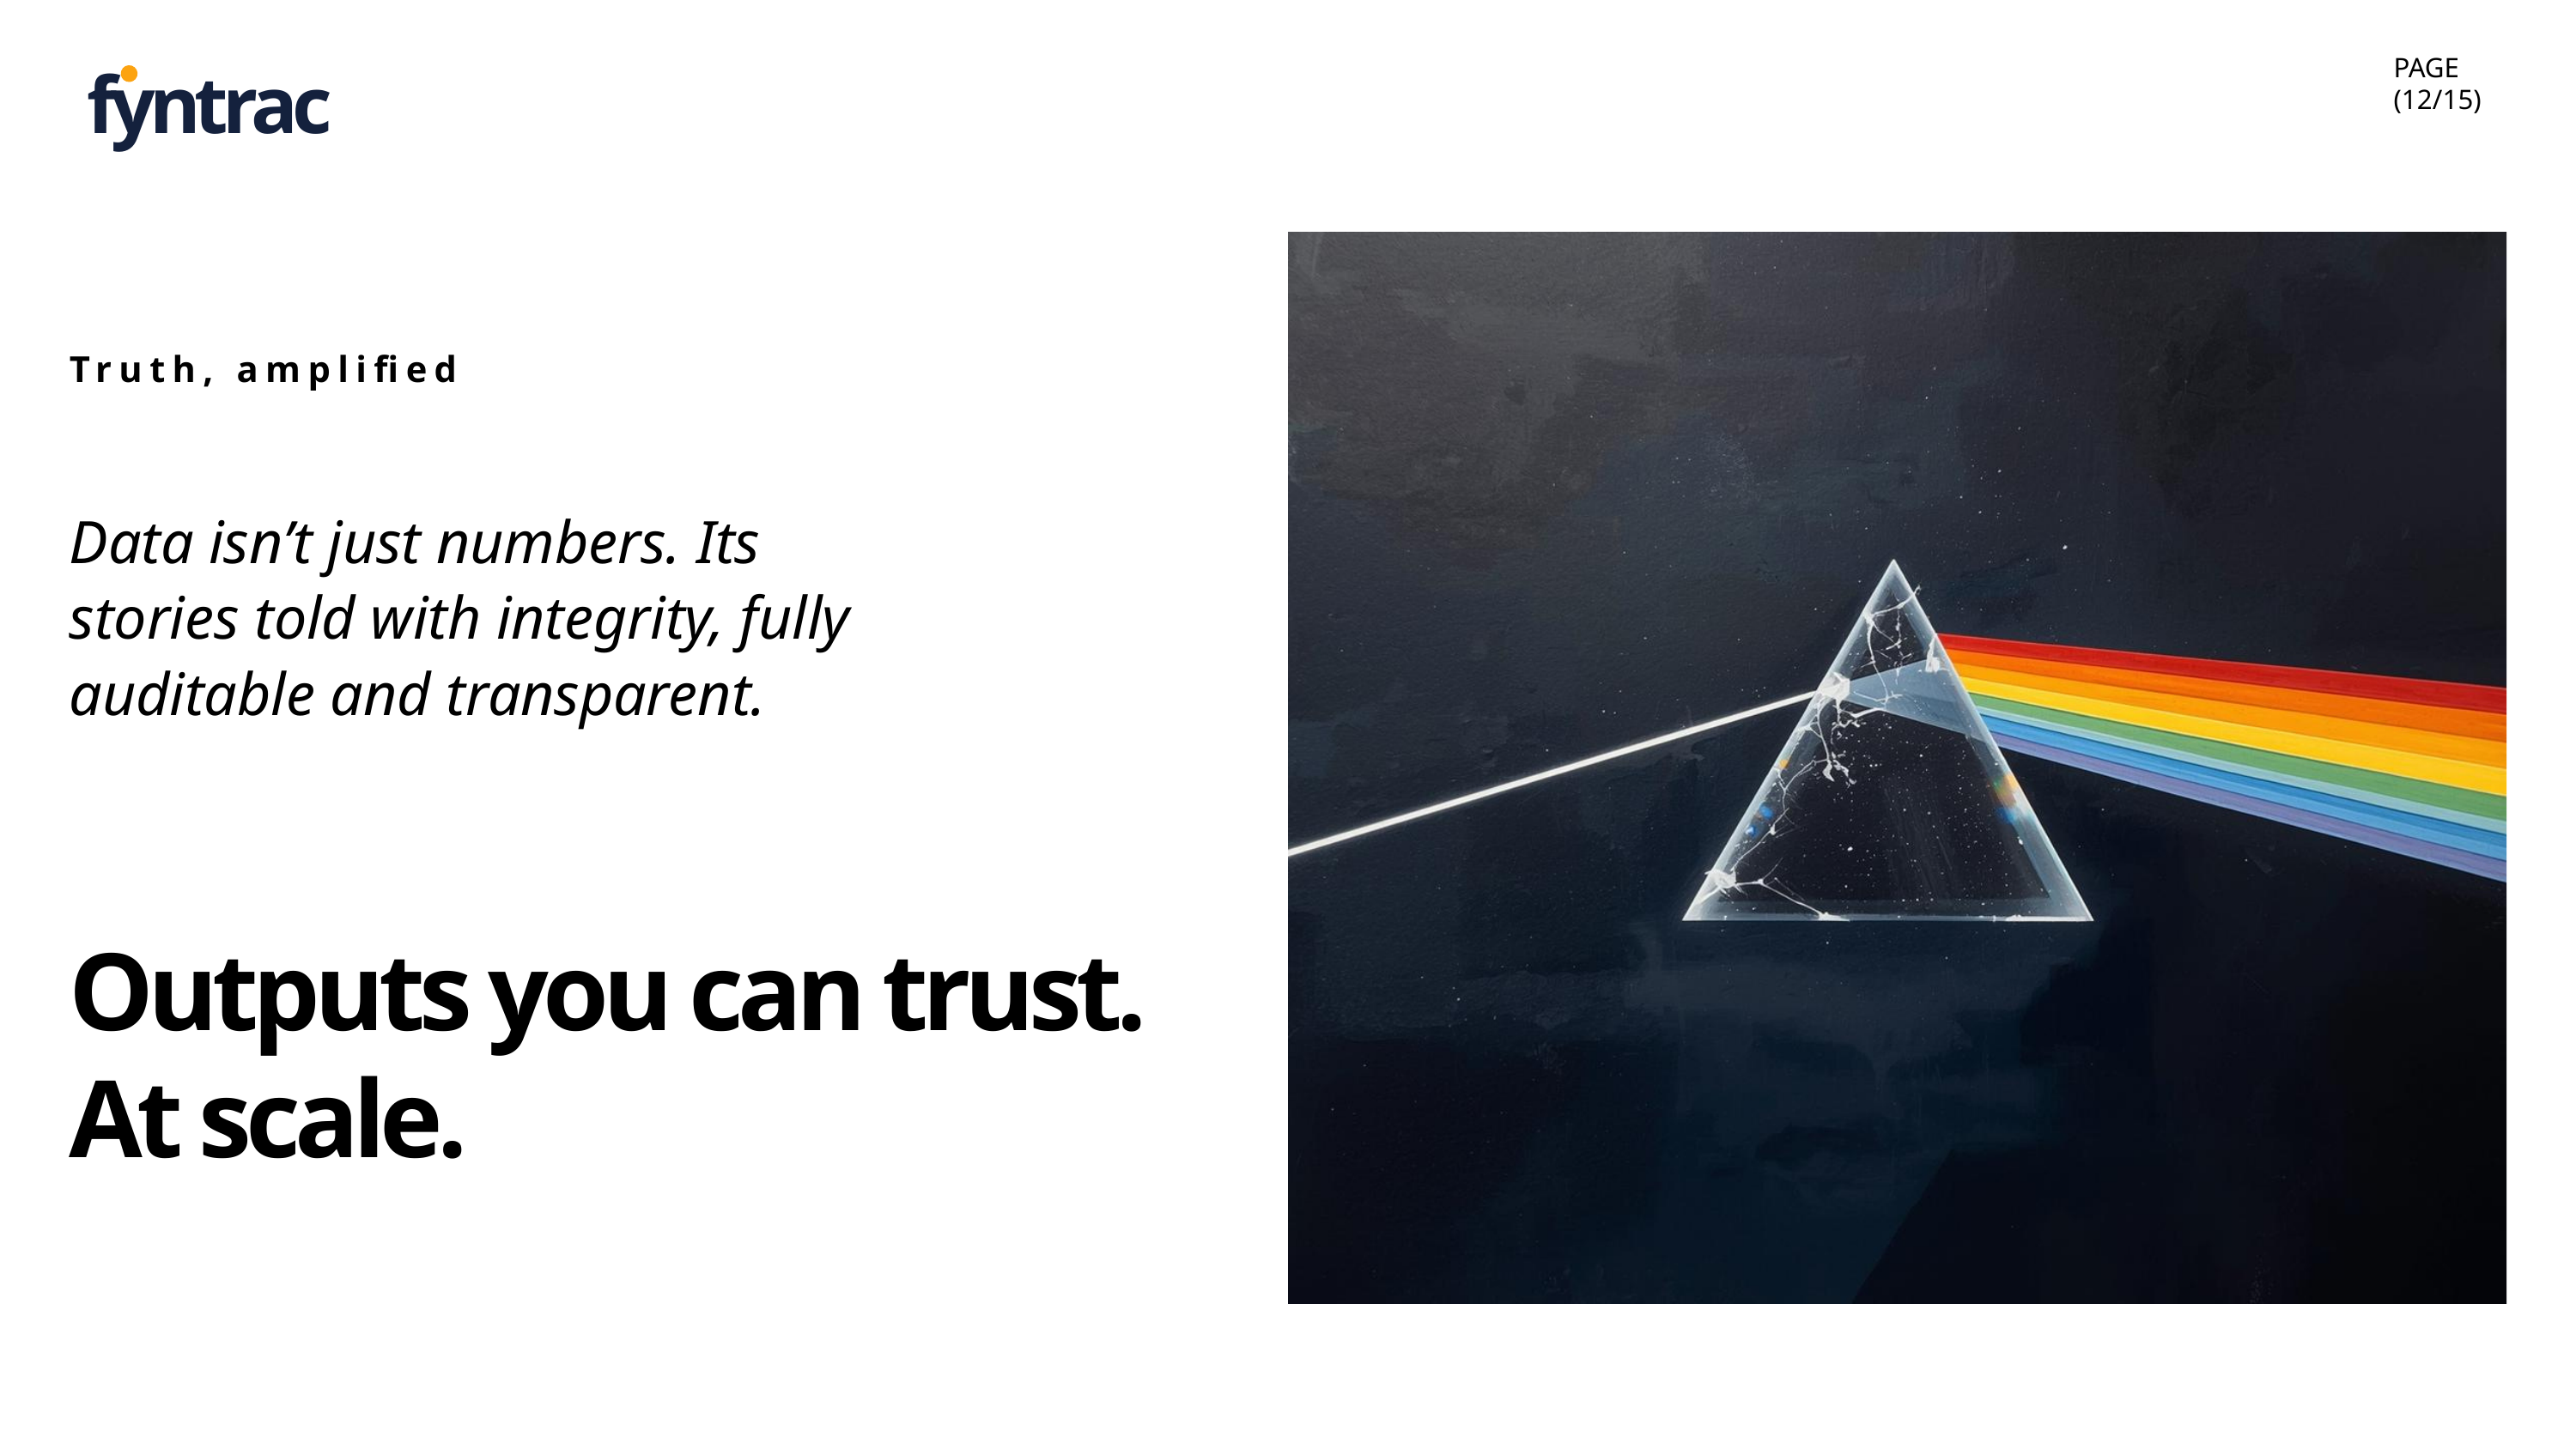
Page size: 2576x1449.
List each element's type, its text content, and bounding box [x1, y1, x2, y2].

text_box Outputs you can trust. At scale. [69, 924, 1224, 1179]
text_box PAGE (12/15) [2393, 51, 2504, 116]
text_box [12, 48, 407, 142]
text_box Truth, amplified [69, 354, 526, 391]
text_box Data isn’t just numbers. Its stories told with integrity, fully auditable and transparent. [69, 499, 937, 728]
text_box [1287, 232, 2507, 1304]
